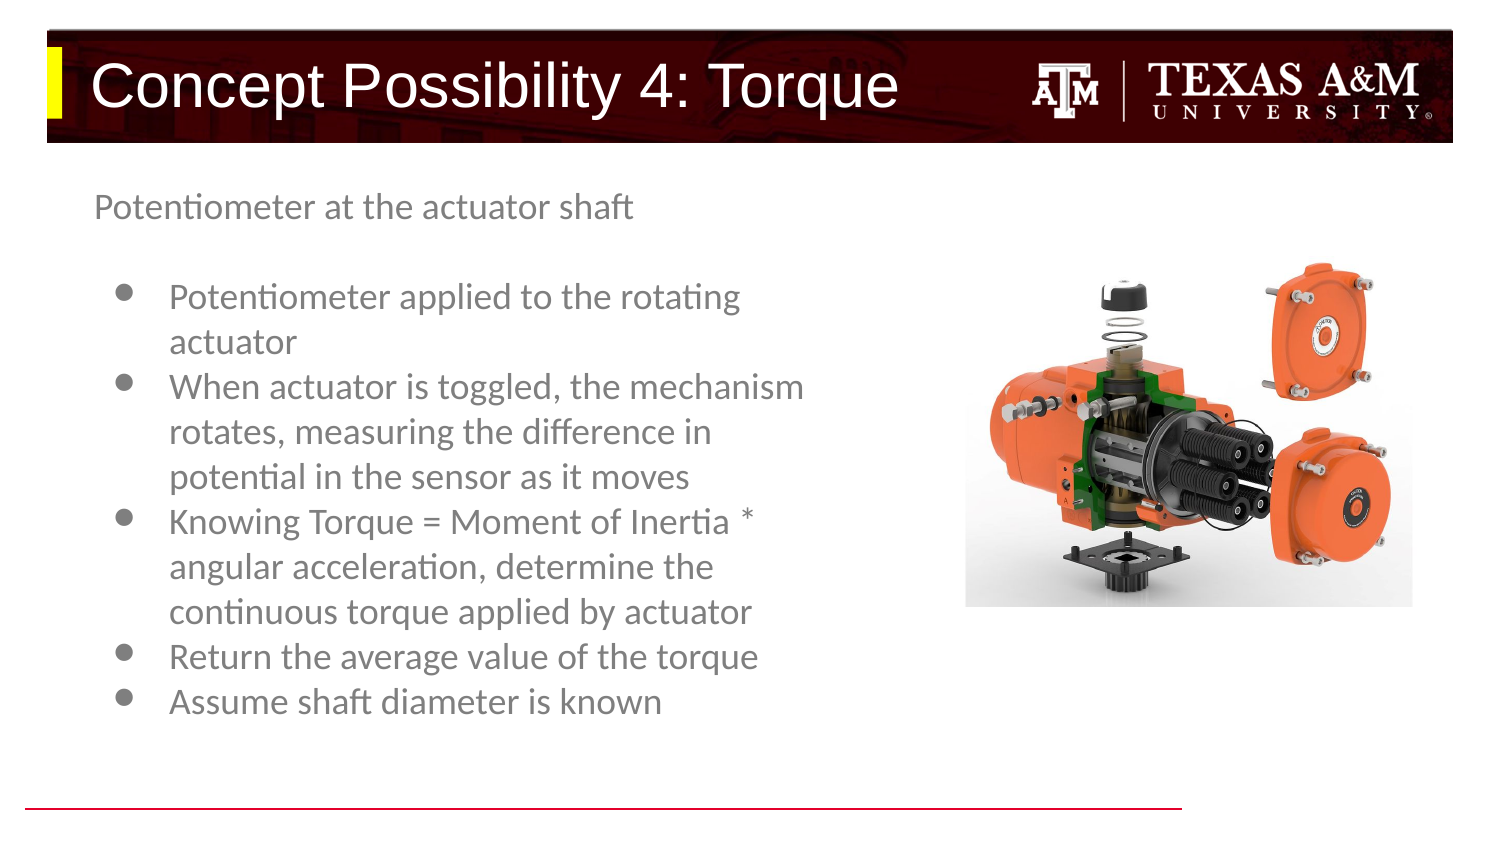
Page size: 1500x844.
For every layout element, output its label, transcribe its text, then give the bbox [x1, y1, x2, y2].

picture [876, 256, 1500, 608]
title Concept Possibility 4: Torque [79, 12, 1025, 154]
picture [47, 28, 79, 143]
text_box Potentiometer at the actuator shaft Potentiometer applied to the rotating actuator When actuator is toggled, the mechanism rotates, measuring the difference in potential in the sensor as it moves Knowing Torque = Moment of Inertia * angular acceleration, determine the continuous torque applied by actuator Return the average value of the torque Assume shaft diameter is known [79, 166, 868, 801]
picture [1025, 28, 1453, 143]
